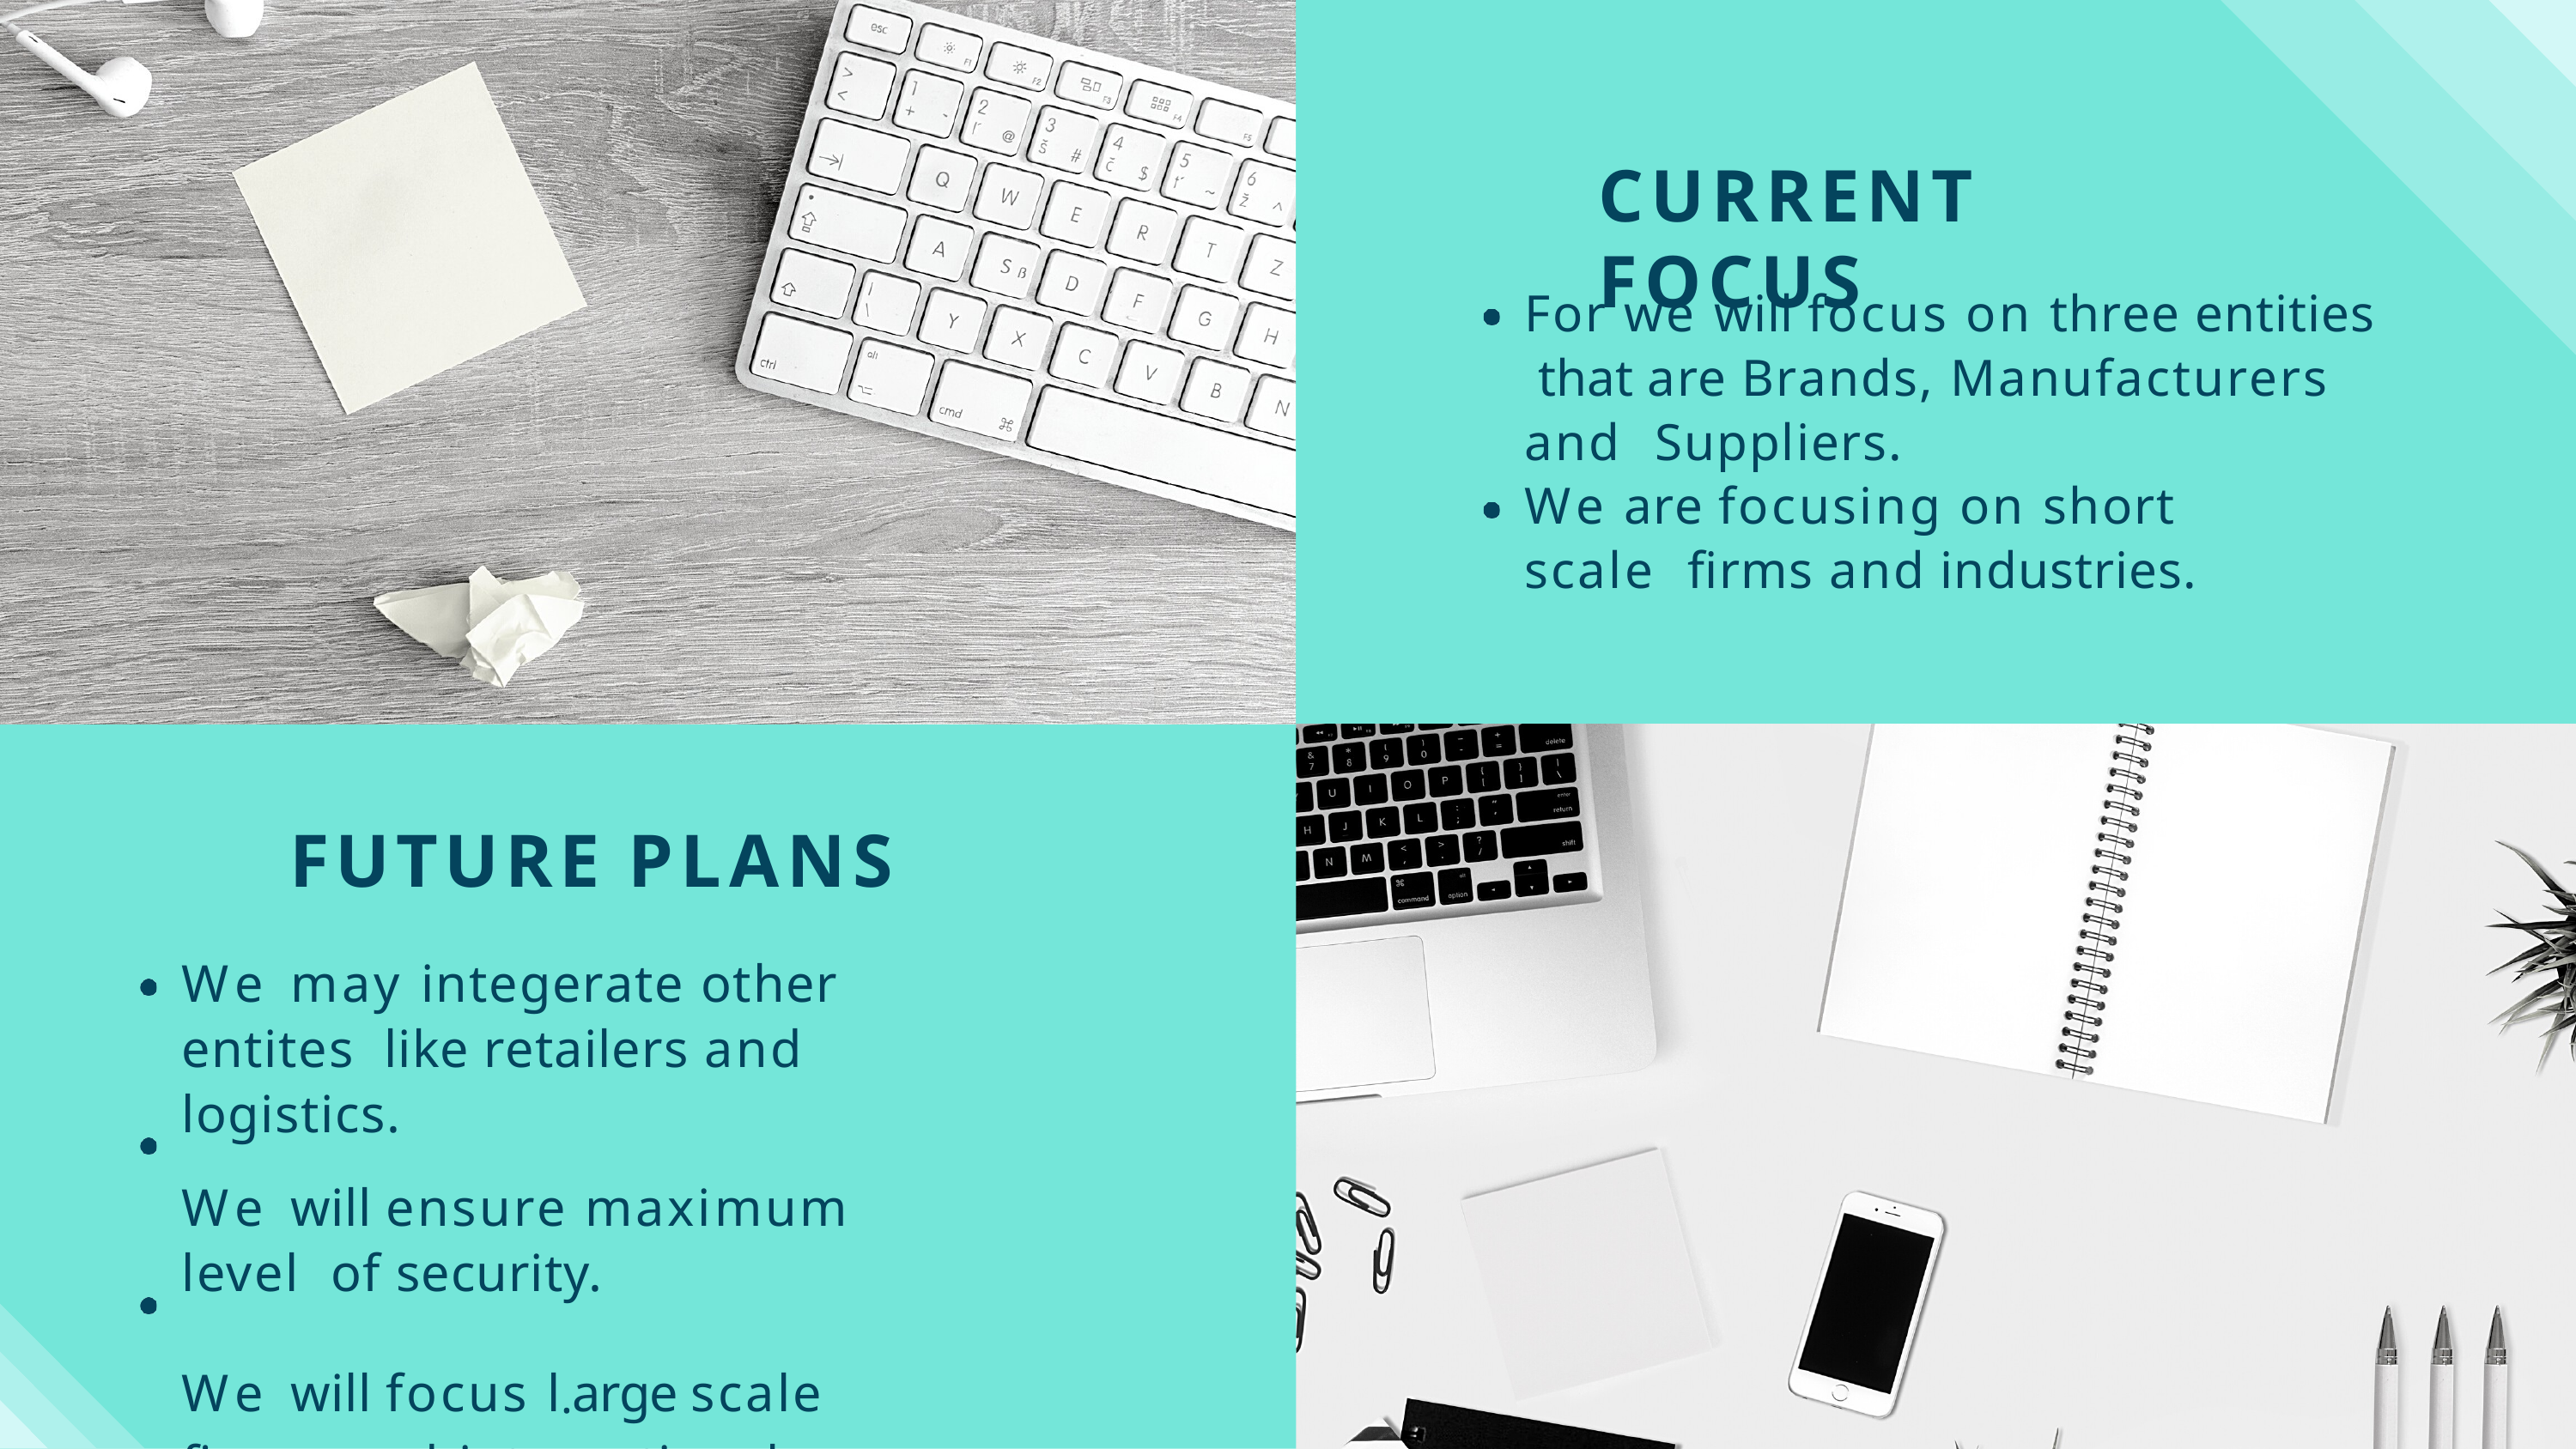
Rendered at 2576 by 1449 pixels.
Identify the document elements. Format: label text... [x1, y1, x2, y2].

title CURRENT FOCUS [1596, 148, 2242, 392]
text_box [140, 1137, 157, 1155]
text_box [0, 1296, 157, 1449]
text_box [1483, 502, 1500, 518]
text_box [140, 979, 157, 996]
text_box [1483, 309, 1500, 325]
text_box FUTURE PLANS We may integerate other entites like retailers and logistics. We will ensure maximum level of security. We will focus l.arge scale firms and international market [179, 812, 996, 1449]
text_box [1297, 0, 2576, 724]
text_box [1296, 724, 2576, 1449]
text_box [2220, 0, 2576, 355]
text_box [0, 0, 1297, 724]
text_box [0, 724, 1296, 1449]
text_box For we will focus on three entities that are Brands, Manufacturers and Suppliers. We are focusing on short scale firms and industries. [1522, 276, 2391, 599]
